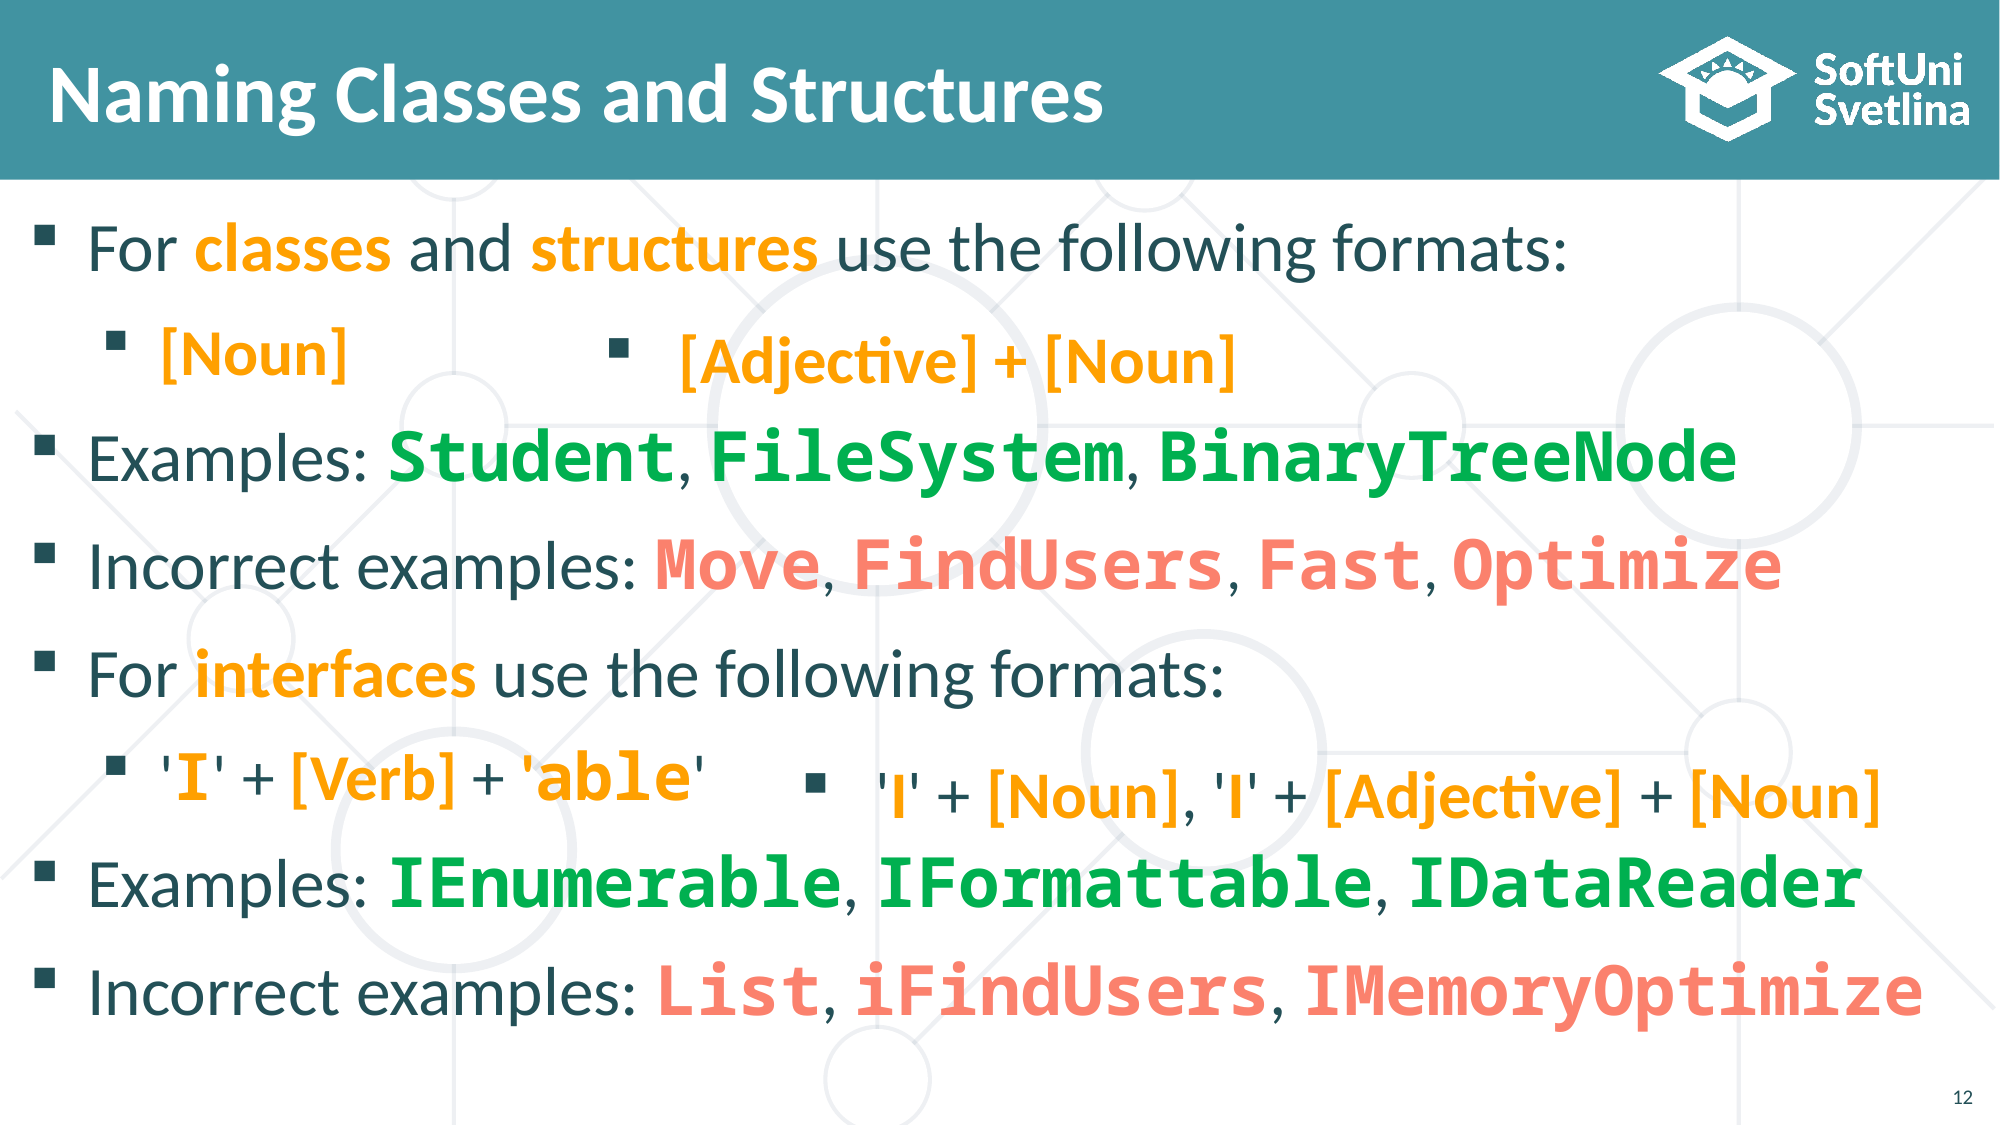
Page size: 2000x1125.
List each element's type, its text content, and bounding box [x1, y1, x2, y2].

slide_number 12 [1927, 1067, 1989, 1117]
picture [1653, 32, 1971, 146]
text_box 'I' + [Noun], 'I' + [Adjective] + [Noun] [776, 725, 1908, 850]
text_box [Adjective] + [Noun] [579, 290, 1263, 415]
title Naming Classes and Structures [31, 16, 1638, 162]
list For classes and structures use the following formats: [Noun] Examples: Student, FileSystem, BinaryTreeNode Incorrect examples: Move, FindUsers, Fast, Optimize For interfaces use the following formats: 'I' + [Verb] + 'able' Examples: IEnumerable, IFormattable, IDataReader Incorrect examples: List, iFindUsers, IMemoryOptimize [11, 196, 1970, 1109]
